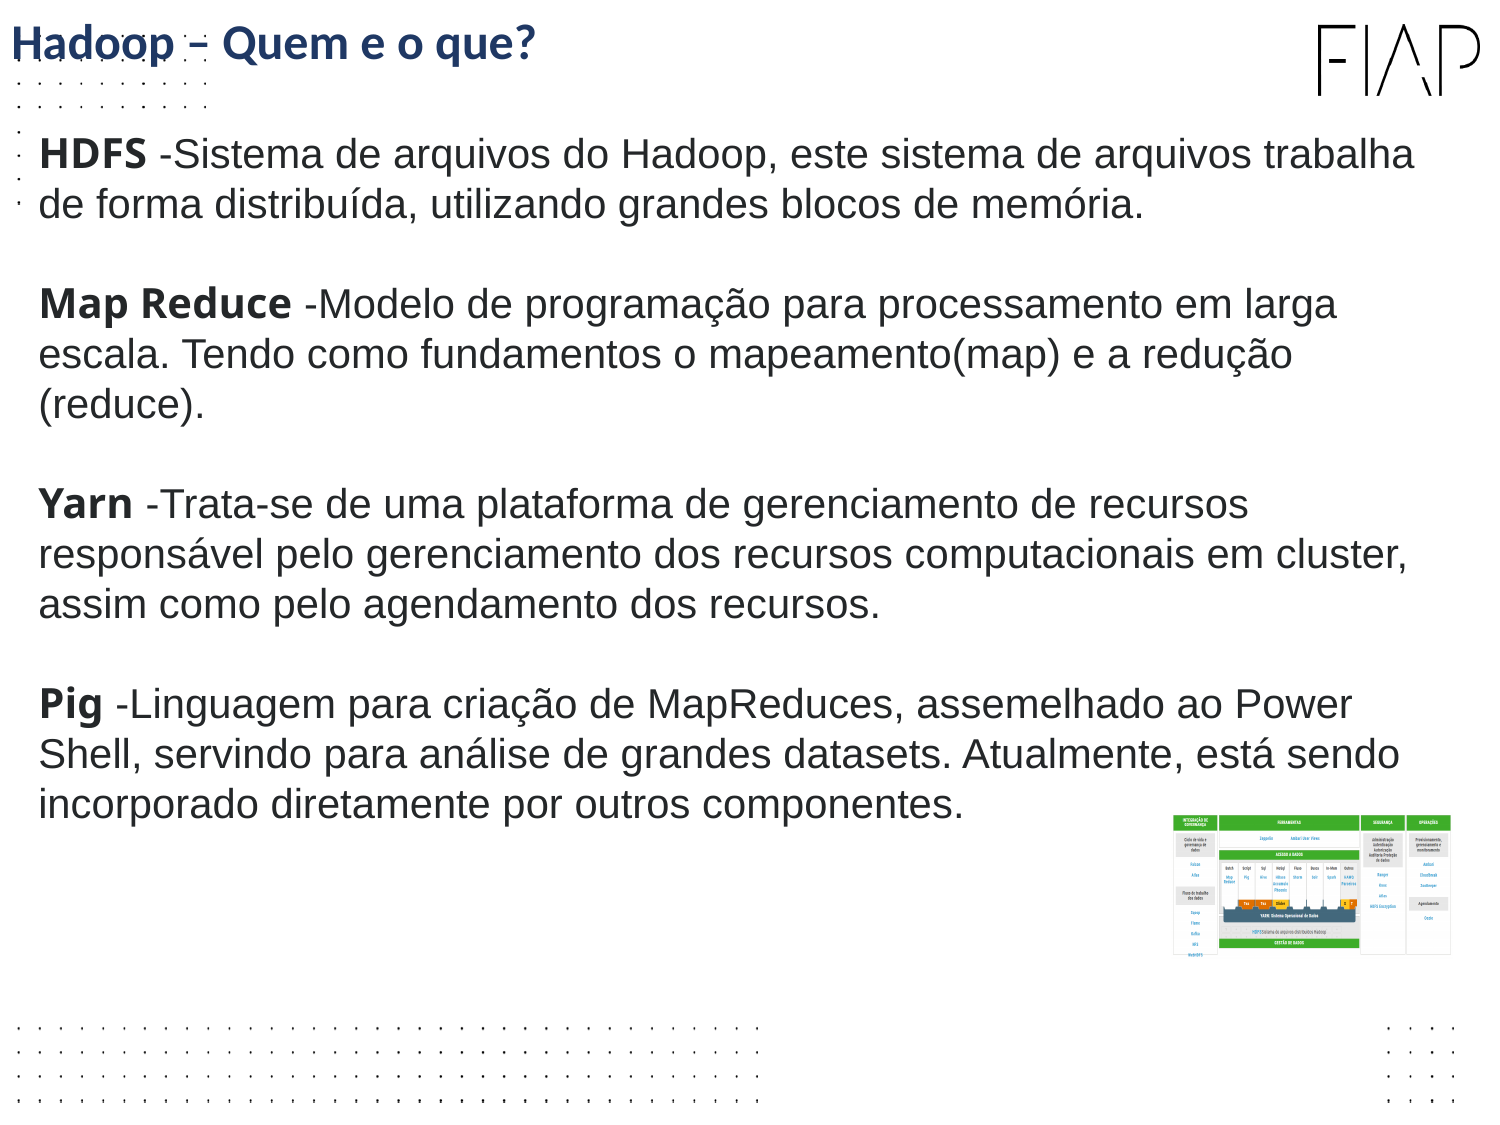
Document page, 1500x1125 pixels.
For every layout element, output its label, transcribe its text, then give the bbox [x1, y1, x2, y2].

text_box Hadoop – Quem e o que? [0, 3, 632, 76]
picture [17, 1025, 758, 1103]
picture [1383, 1025, 1454, 1103]
picture [1171, 812, 1453, 959]
picture [17, 76, 206, 205]
picture [1318, 24, 1480, 96]
text_box HDFS -Sistema de arquivos do Hadoop, este sistema de arquivos trabalha de forma distribuída, utilizando grandes blocos de memória. Map Reduce -Modelo de programação para processamento em larga escala. Tendo como fundamentos o mapeamento(map) e a redução (reduce). Yarn -Trata-se de uma plataforma de gerenciamento de recursos responsável pelo gerenciamento dos recursos computacionais em cluster, assim como pelo agendamento dos recursos. Pig -Linguagem para criação de MapReduces, assemelhado ao Power Shell, servindo para análise de grandes datasets. Atualmente, está sendo incorporado diretamente por outros componentes. [23, 119, 1471, 835]
